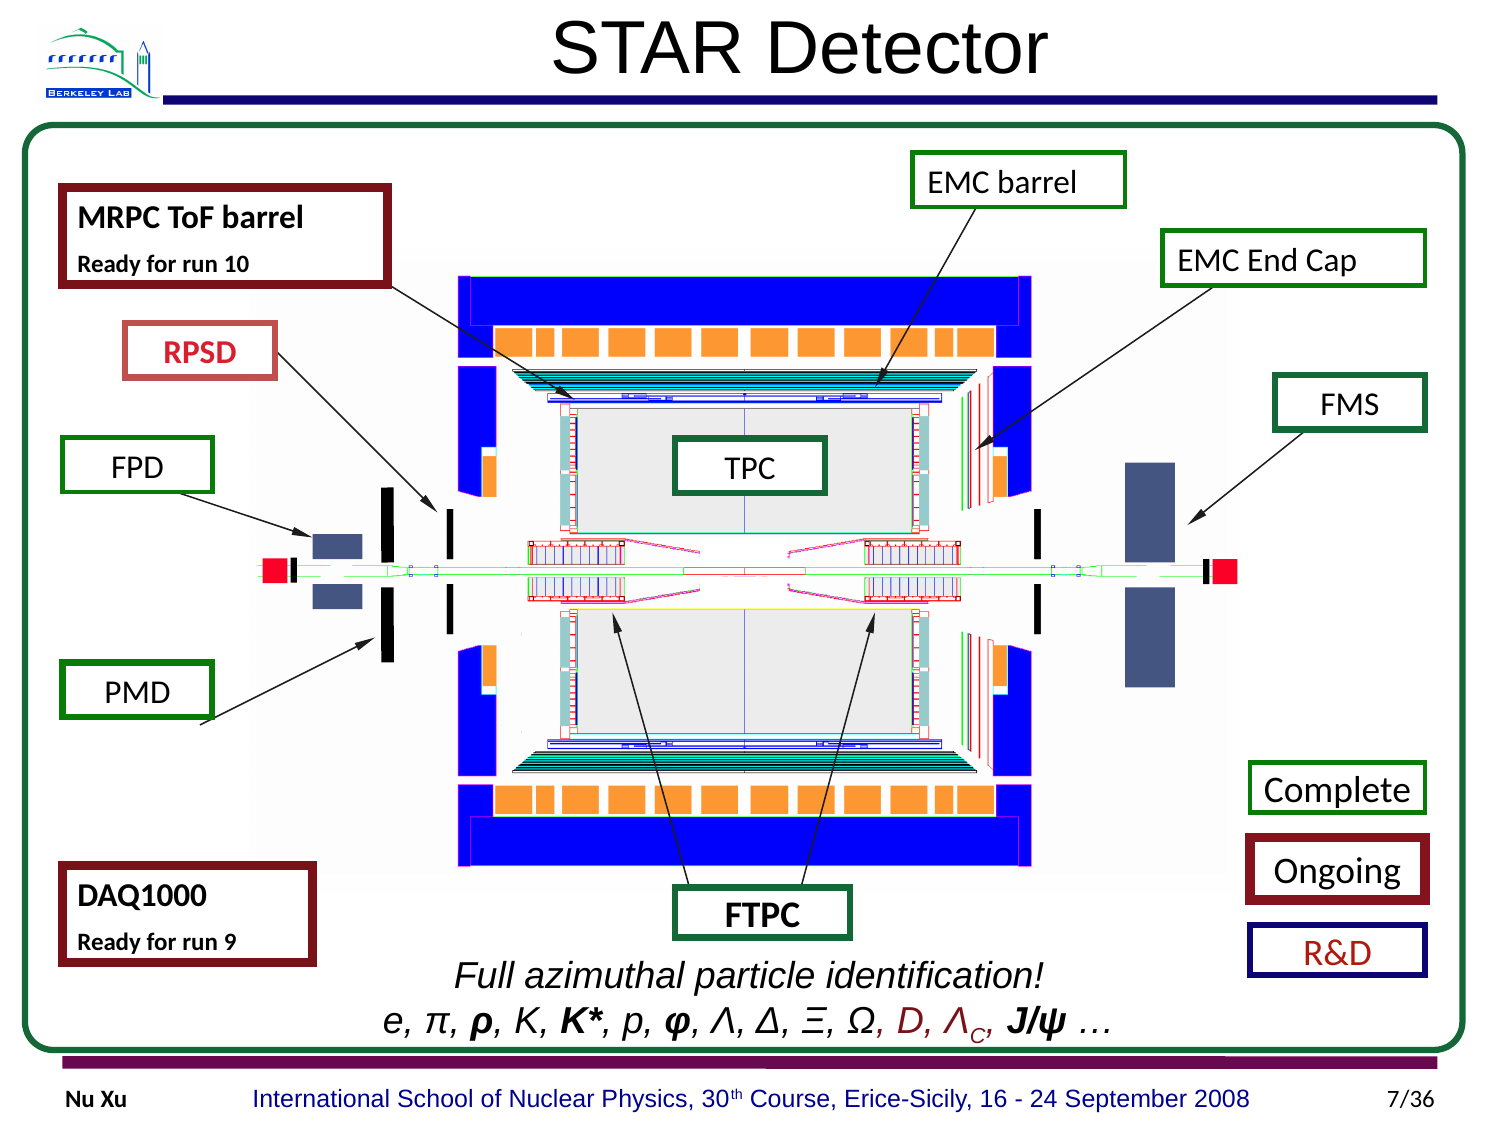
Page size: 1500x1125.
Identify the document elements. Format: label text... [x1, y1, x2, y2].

text_box Ongoing [1250, 837, 1425, 900]
text_box STAR Detector [199, 0, 1400, 88]
text_box R&D [1250, 924, 1425, 975]
text_box PMD [62, 662, 213, 718]
text_box FPD [62, 437, 213, 493]
picture [249, 249, 1241, 893]
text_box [312, 533, 363, 610]
text_box DAQ1000 Ready for run 9 [62, 865, 313, 963]
text_box EMC barrel [912, 152, 1125, 208]
text_box [24, 125, 1463, 1051]
picture [37, 24, 163, 106]
text_box FMS [1274, 374, 1425, 430]
text_box Full azimuthal particle identification! e, π, ρ, K, K*, p, φ, Λ, Δ, Ξ, Ω, D, ΛC, J/ψ … [367, 943, 1130, 1055]
text_box FTPC [675, 900, 850, 938]
text_box Complete [1250, 762, 1425, 813]
text_box MRPC ToF barrel Ready for run 10 [62, 187, 388, 285]
text_box RPSD [124, 322, 244, 378]
text_box EMC End Cap [1162, 230, 1425, 286]
